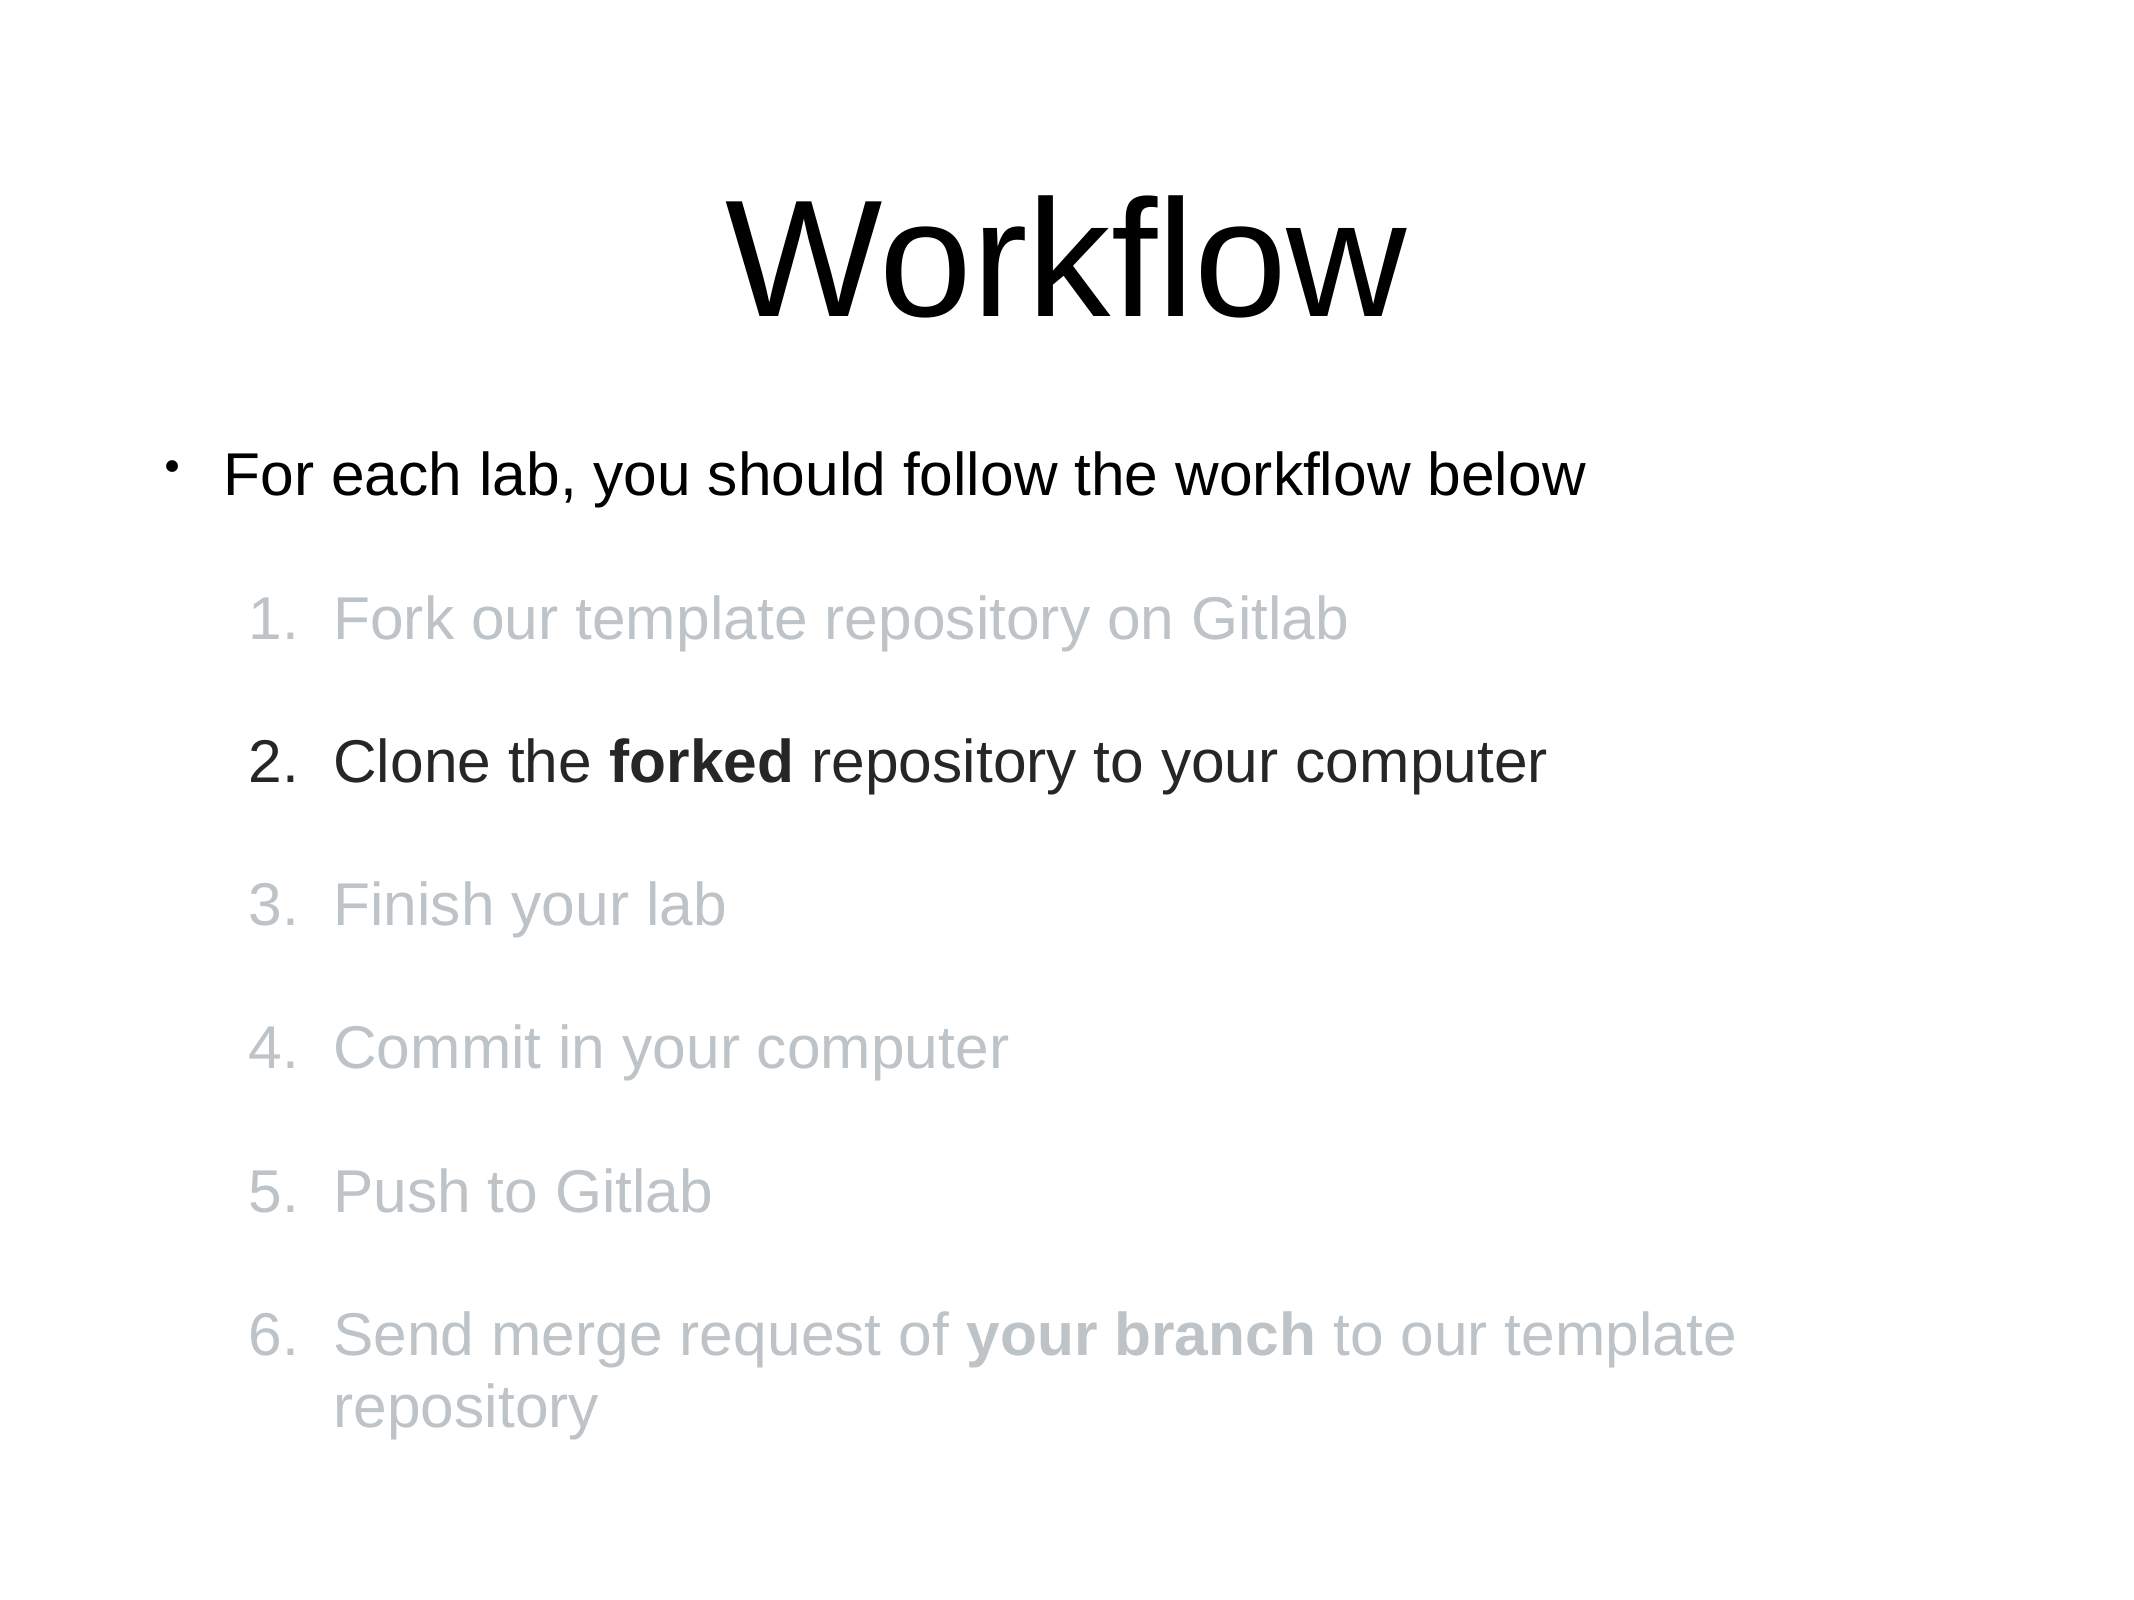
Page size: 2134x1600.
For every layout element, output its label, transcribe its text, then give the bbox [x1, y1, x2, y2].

list For each lab, you should follow the workflow below Fork our template repository on Gitlab Clone the forked repository to your computer Finish your lab Commit in your computer Push to Gitlab Send merge request of your branch to our template repository [155, 426, 1978, 1459]
title Workflow [155, 72, 1978, 426]
